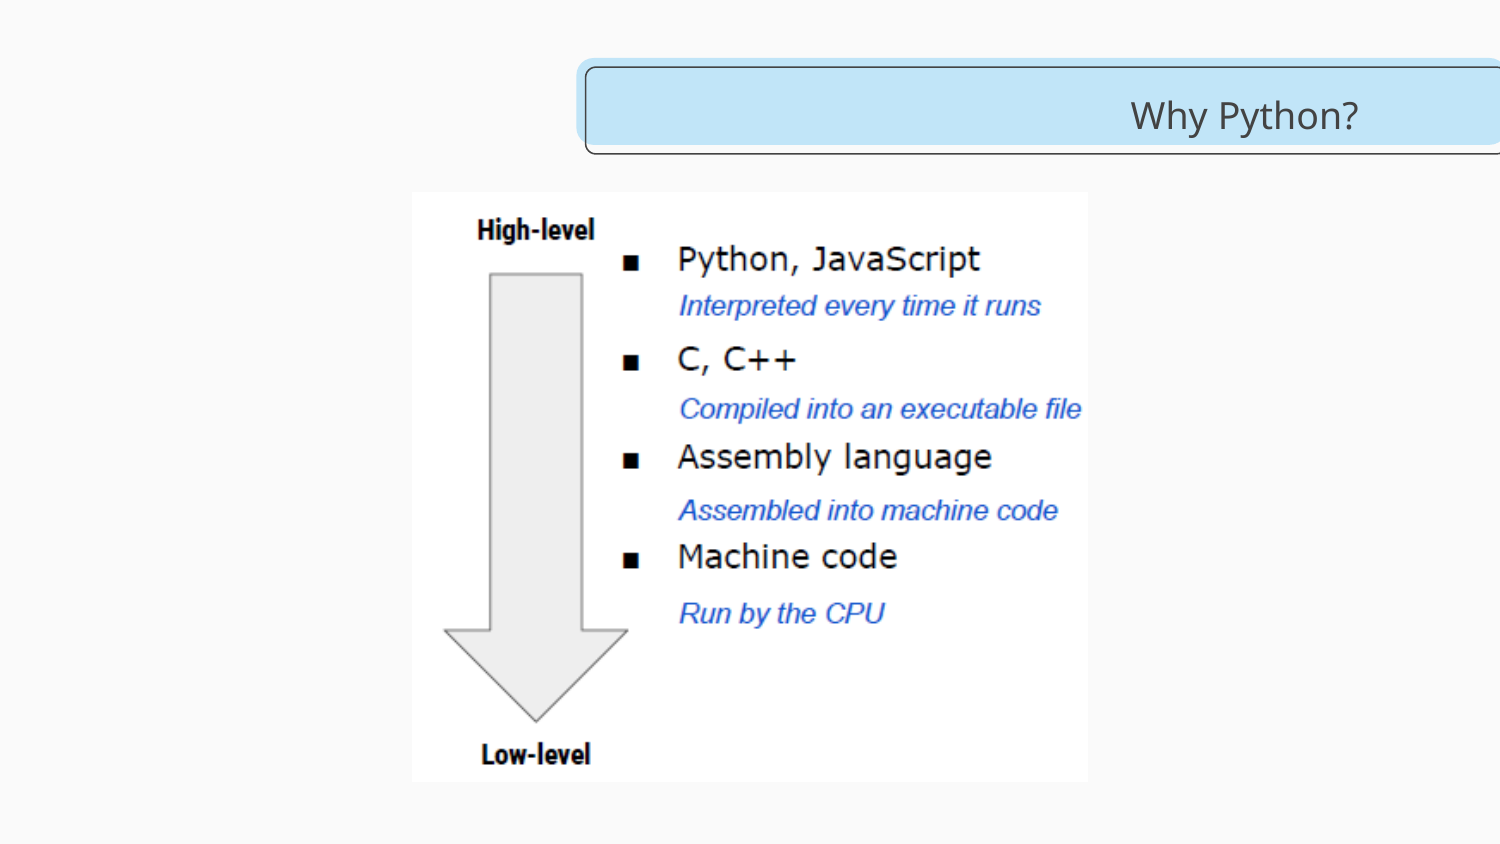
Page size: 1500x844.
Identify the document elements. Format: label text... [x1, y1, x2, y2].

picture [412, 192, 1088, 782]
title Why Python? [849, 75, 1374, 154]
